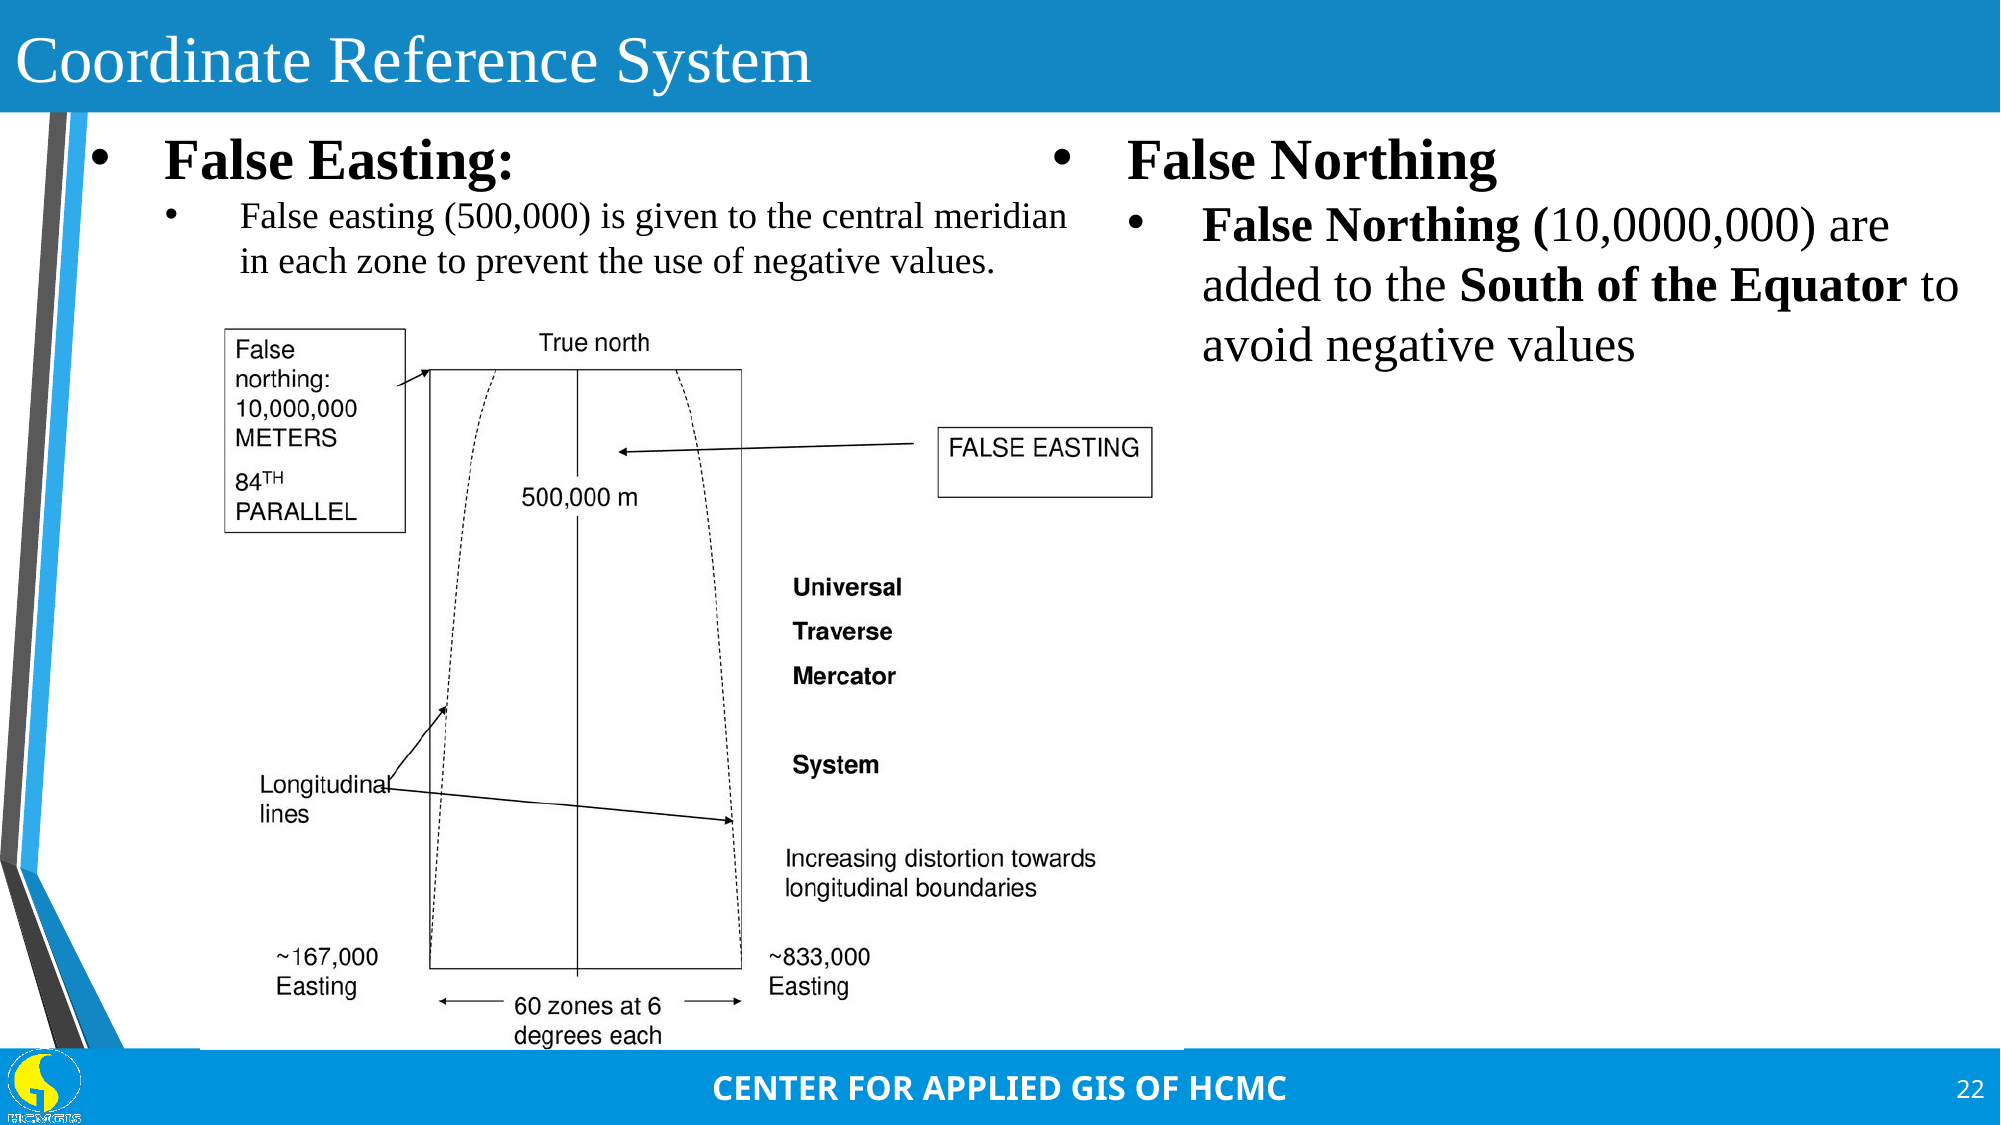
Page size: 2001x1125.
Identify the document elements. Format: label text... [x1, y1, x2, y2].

title Coordinate Reference System [0, 0, 2000, 113]
slide_number 22 [1899, 1060, 2000, 1121]
picture [15, 1055, 58, 1110]
text_box False Easting: False easting (500,000) is given to the central meridian in each zone to prevent the use of negative values. [75, 114, 1037, 359]
picture [199, 312, 1184, 1049]
text_box False Northing False Northing (10,0000,000) are added to the South of the Equator to avoid negative values [1037, 114, 2000, 449]
